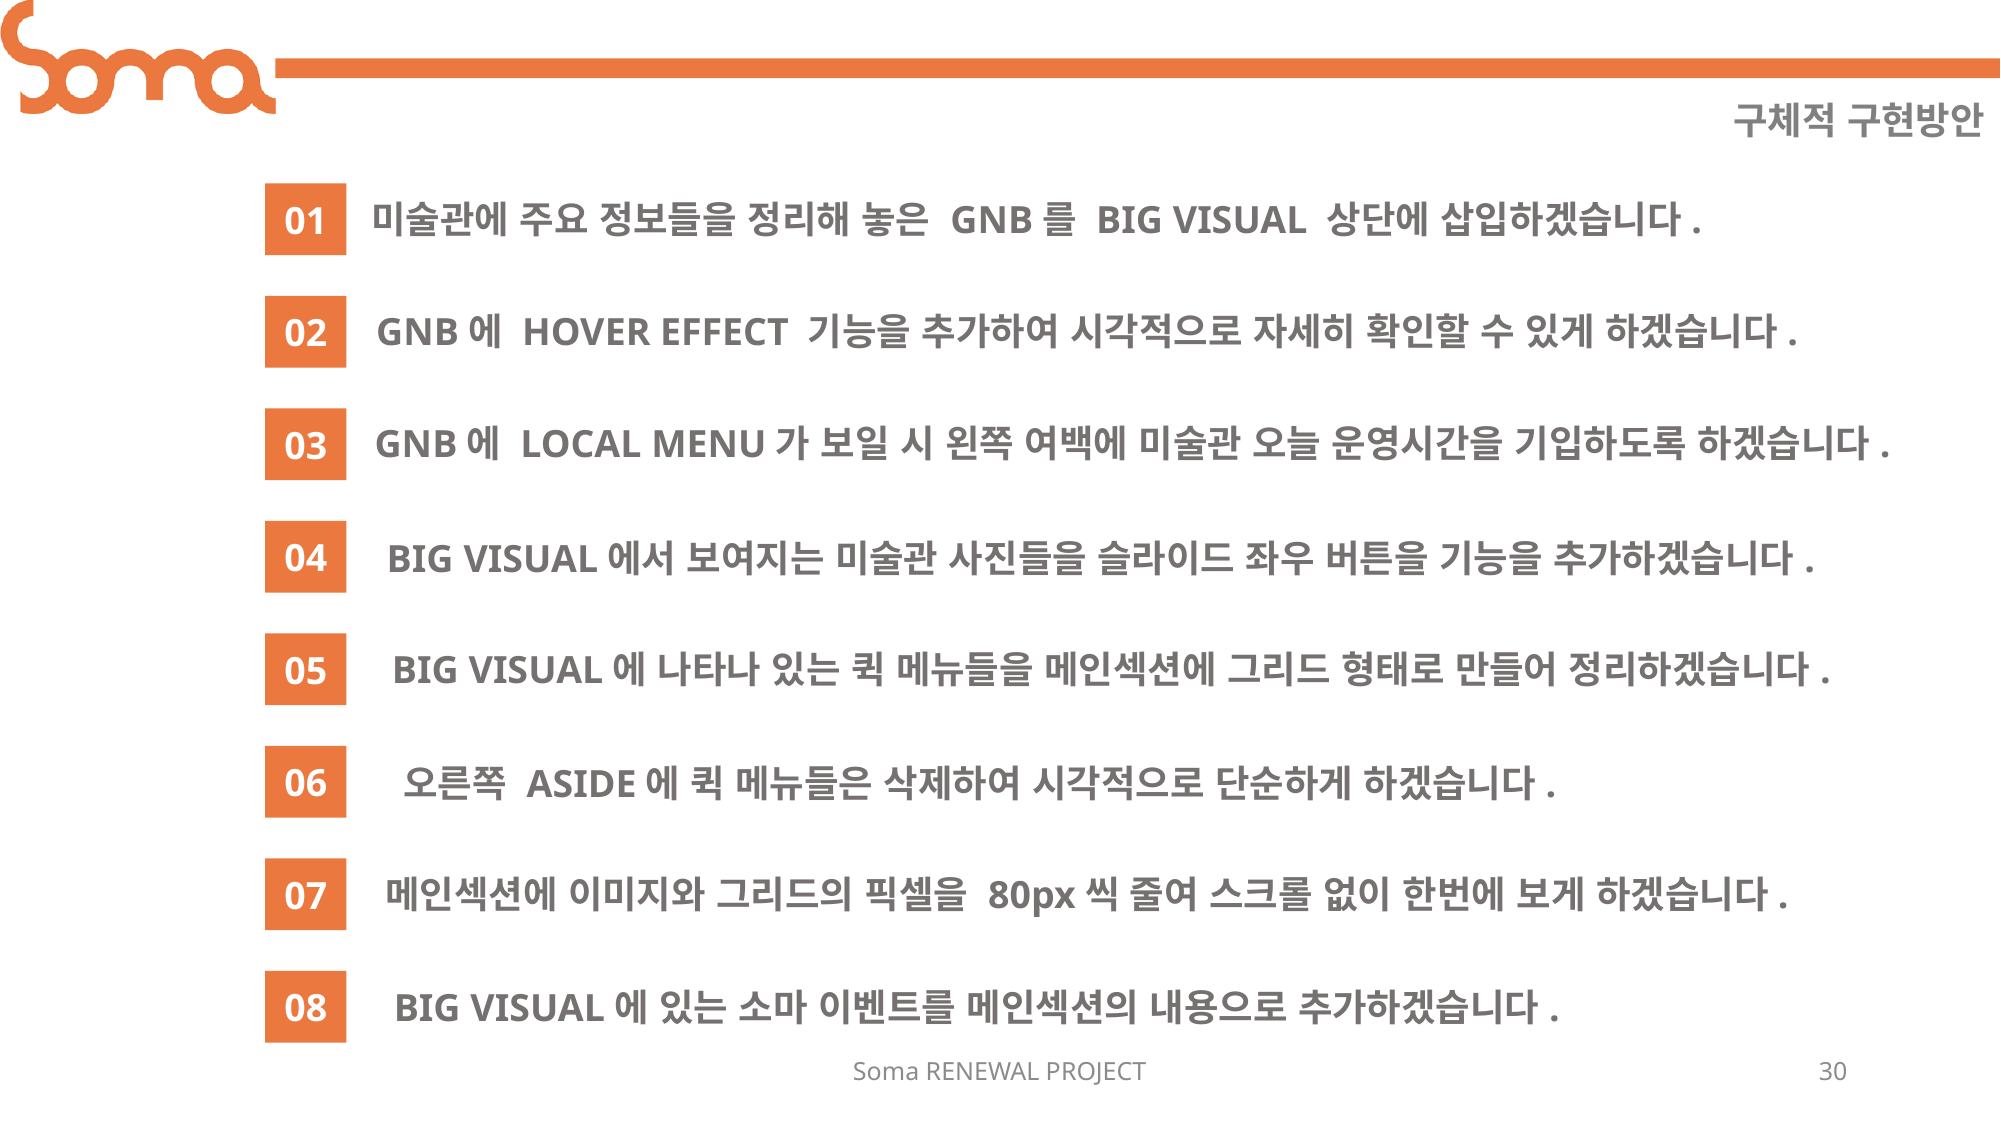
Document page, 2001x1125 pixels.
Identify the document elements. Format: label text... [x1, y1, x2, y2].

text_box 05 [264, 632, 347, 706]
text_box 06 [264, 745, 347, 819]
text_box 08 [264, 970, 347, 1044]
text_box 오른쪽 ASIDE에 퀵 메뉴들은 삭제하여 시각적으로 단순하게 하겠습니다. [388, 752, 1581, 813]
text_box GNB에 HOVER EFFECT 기능을 추가하여 시각적으로 자세히 확인할 수 있게 하겠습니다. [361, 300, 1813, 361]
text_box 02 [264, 295, 347, 369]
text_box BIG VISUAL에 있는 소마 이벤트를 메인섹션의 내용으로 추가하겠습니다. [379, 976, 1575, 1037]
picture [0, 0, 276, 114]
text_box 구체적 구현방안 [1718, 89, 2000, 150]
text_box 메인섹션에 이미지와 그리드의 픽셀을 80px씩 줄여 스크롤 없이 한번에 보게 하겠습니다. [370, 863, 1804, 924]
text_box 미술관에 주요 정보들을 정리해 놓은 GNB를 BIG VISUAL 상단에 삽입하겠습니다. [356, 188, 1717, 249]
slide_number 30 [1412, 1042, 1863, 1103]
text_box 03 [264, 407, 347, 481]
text_box 01 [264, 182, 347, 256]
text_box 07 [264, 857, 347, 931]
text_box GNB에 LOCAL MENU가 보일 시 왼쪽 여백에 미술관 오늘 운영시간을 기입하도록 하겠습니다. [359, 412, 1906, 473]
text_box BIG VISUAL에 나타나 있는 퀵 메뉴들을 메인섹션에 그리드 형태로 만들어 정리하겠습니다. [377, 638, 1846, 699]
text_box 04 [264, 520, 347, 594]
footer Soma RENEWAL PROJECT [662, 1042, 1338, 1103]
text_box BIG VISUAL에서 보여지는 미술관 사진들을 슬라이드 좌우 버튼을 기능을 추가하겠습니다. [371, 527, 1830, 588]
